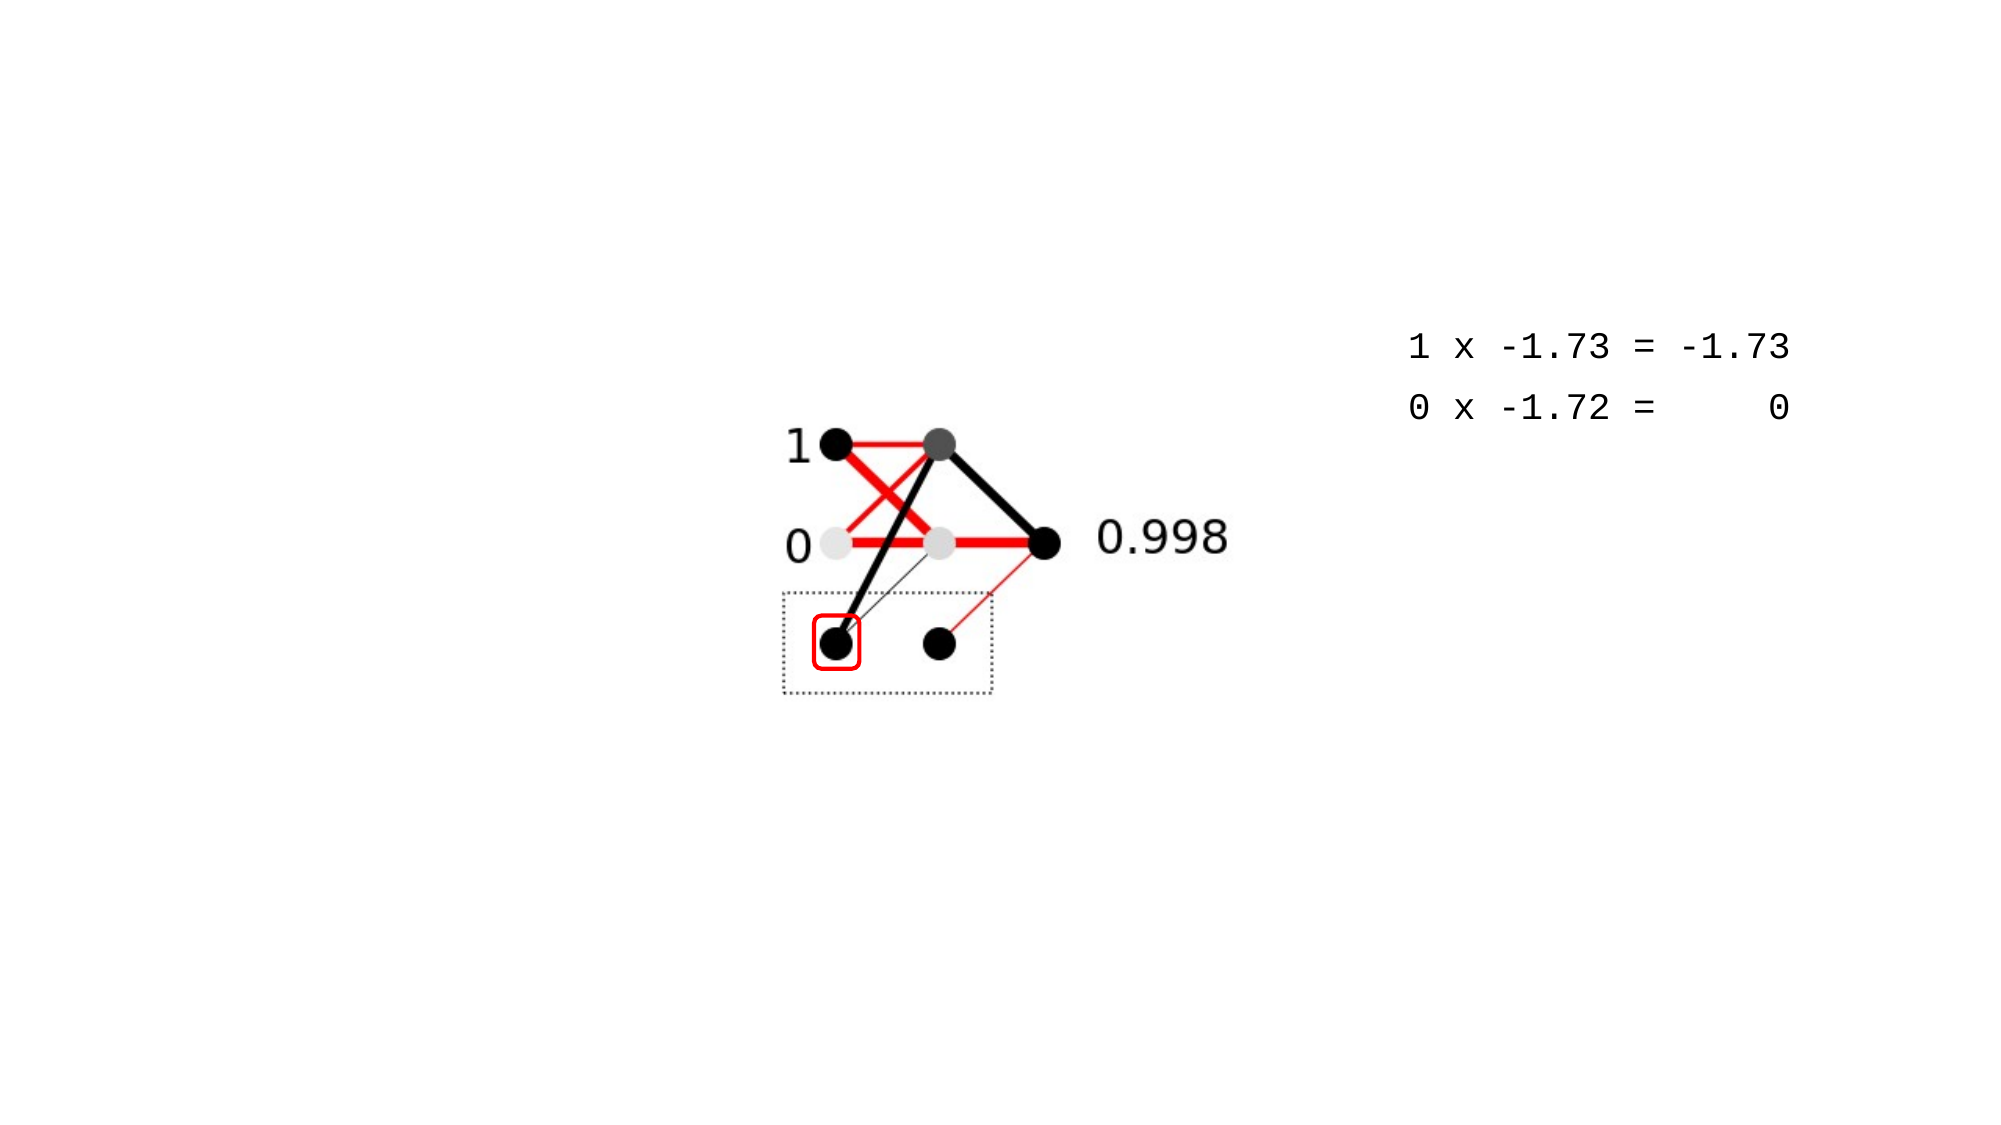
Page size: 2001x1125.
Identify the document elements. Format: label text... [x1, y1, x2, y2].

picture [748, 397, 1252, 728]
text_box 0 x -1.72 = 0 [1393, 374, 1806, 435]
text_box 1 x -1.73 = -1.73 [1393, 313, 1806, 374]
